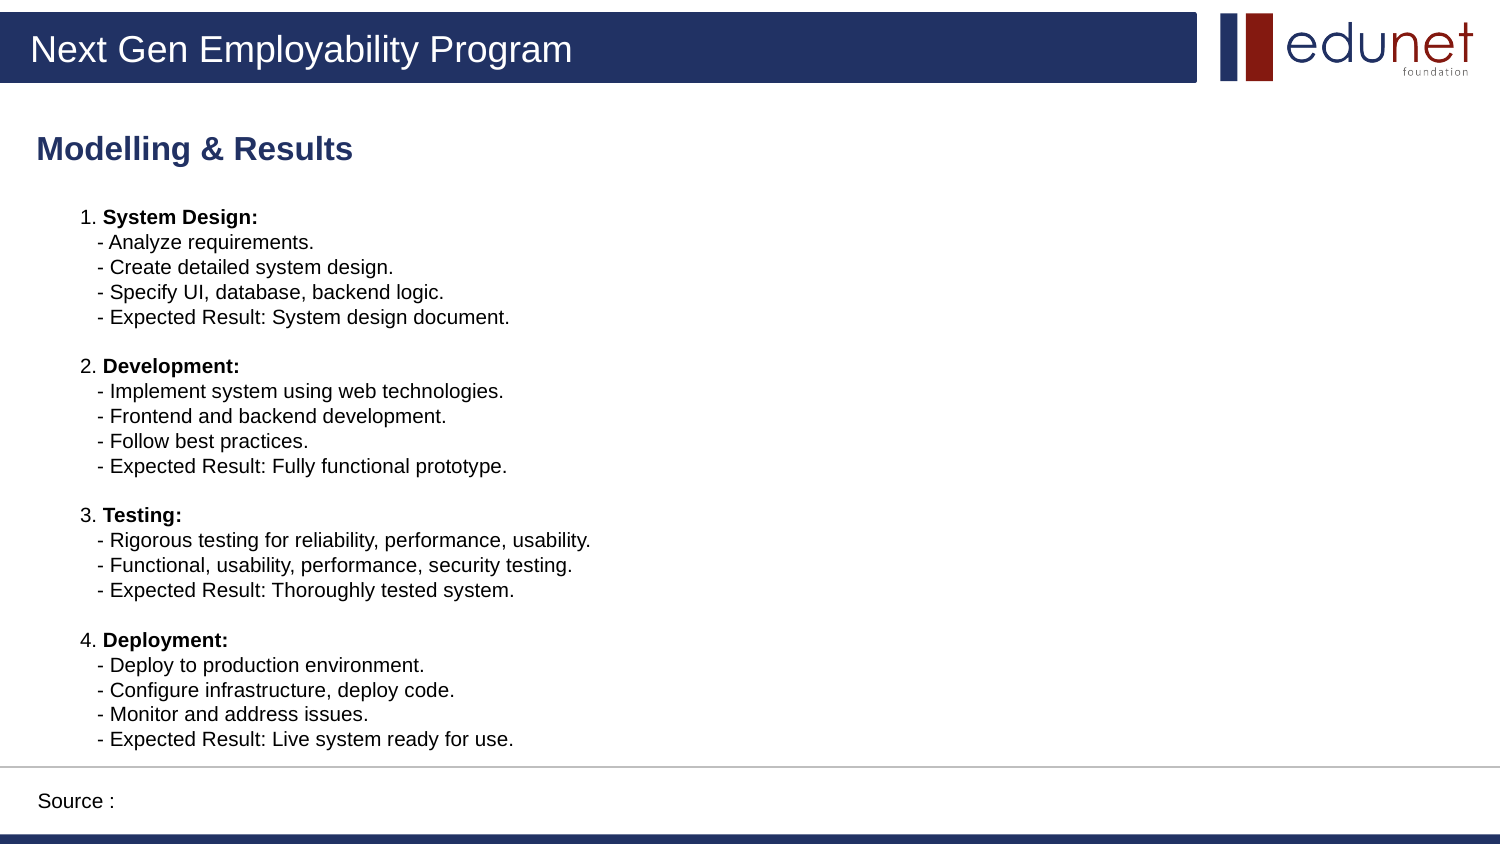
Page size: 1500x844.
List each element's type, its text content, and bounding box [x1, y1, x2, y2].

title Modelling & Results [21, 111, 504, 165]
text_box 1. System Design: - Analyze requirements. - Create detailed system design. - Specify UI, database, backend logic. - Expected Result: System design document. 2. Development: - Implement system using web technologies. - Frontend and backend development. - Follow best practices. - Expected Result: Fully functional prototype. 3. Testing: - Rigorous testing for reliability, performance, usability. - Functional, usability, performance, security testing. - Expected Result: Thoroughly tested system. 4. Deployment: - Deploy to production environment. - Configure infrastructure, deploy code. - Monitor and address issues. - Expected Result: Live system ready for use. [64, 188, 1435, 766]
text_box Source : [22, 776, 139, 826]
picture [1279, 14, 1482, 83]
